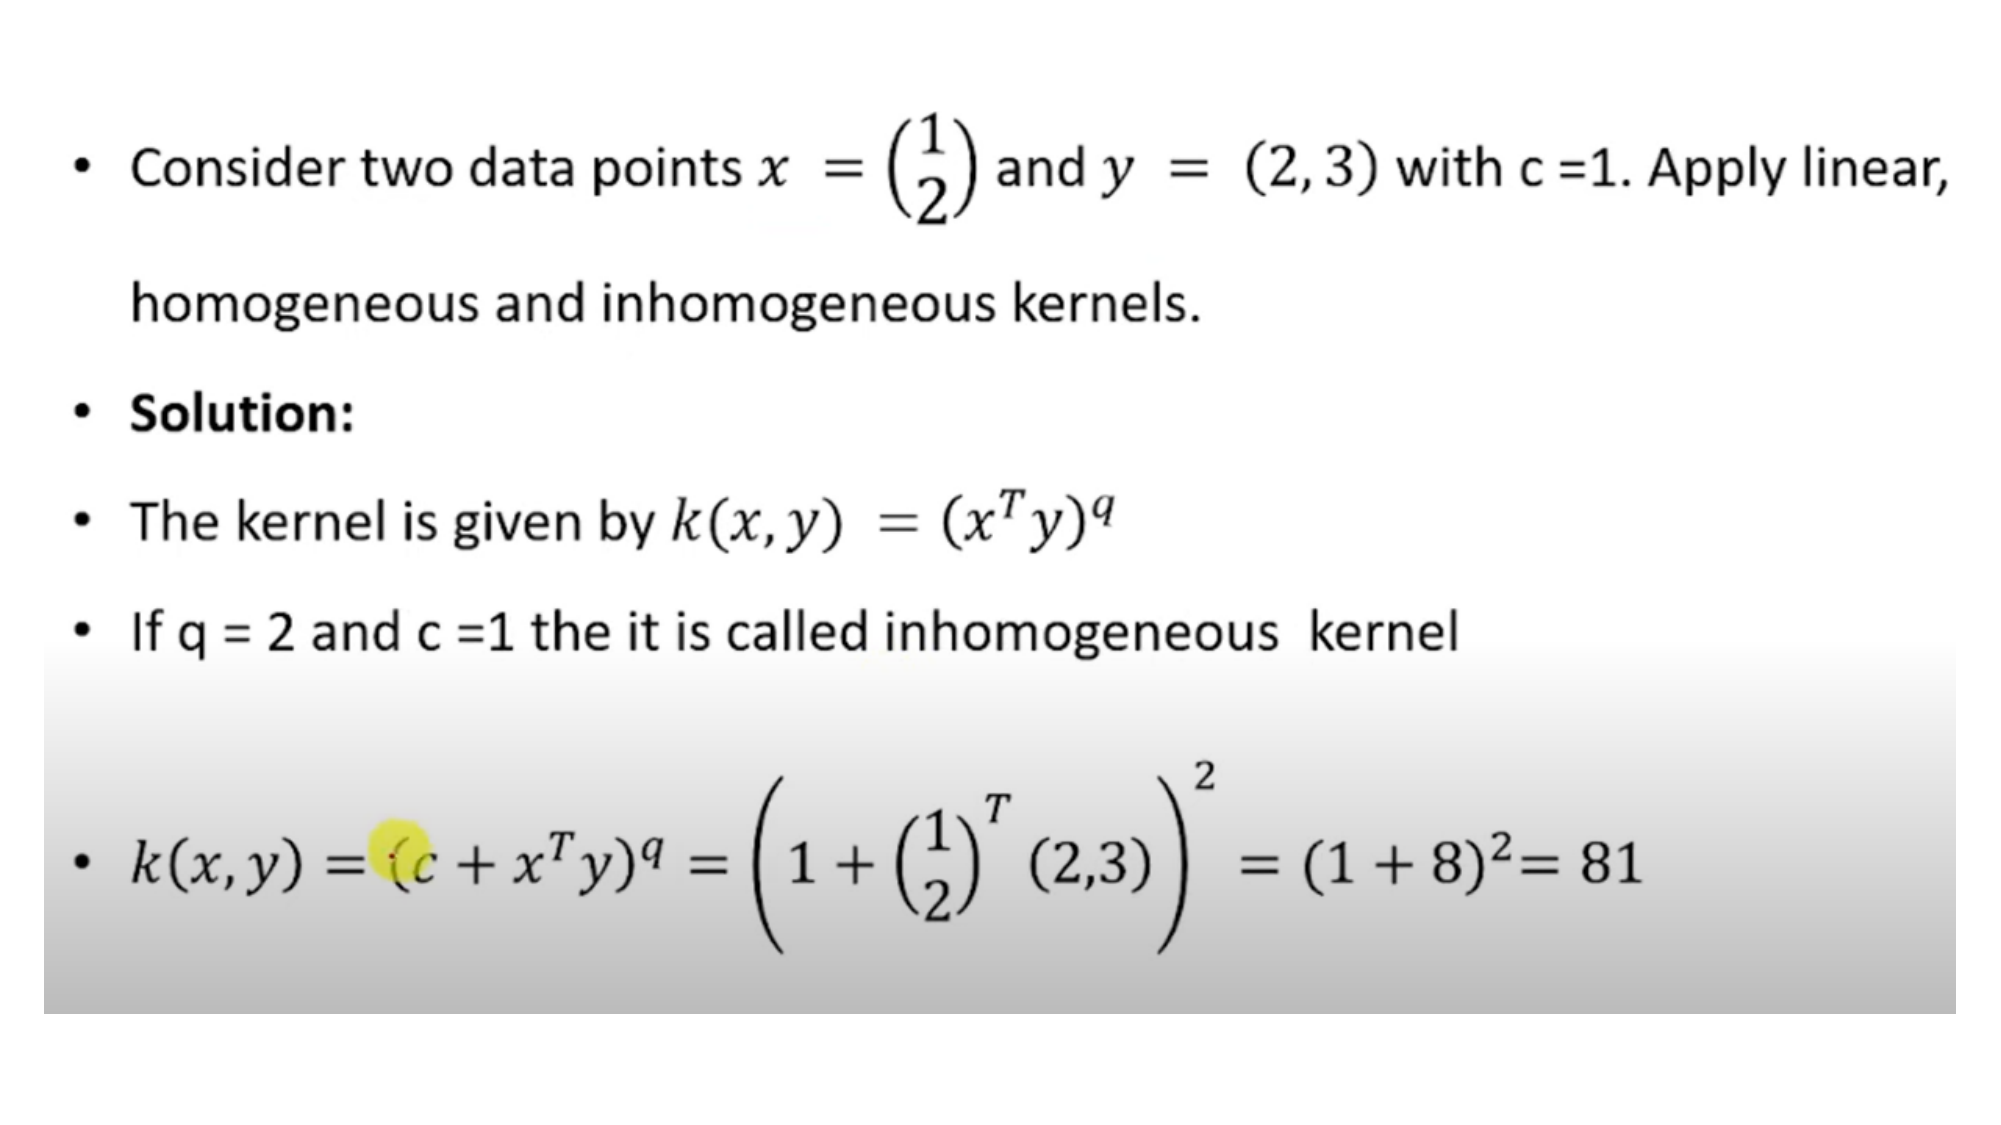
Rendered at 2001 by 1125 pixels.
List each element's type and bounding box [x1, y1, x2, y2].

picture [44, 111, 1956, 1014]
